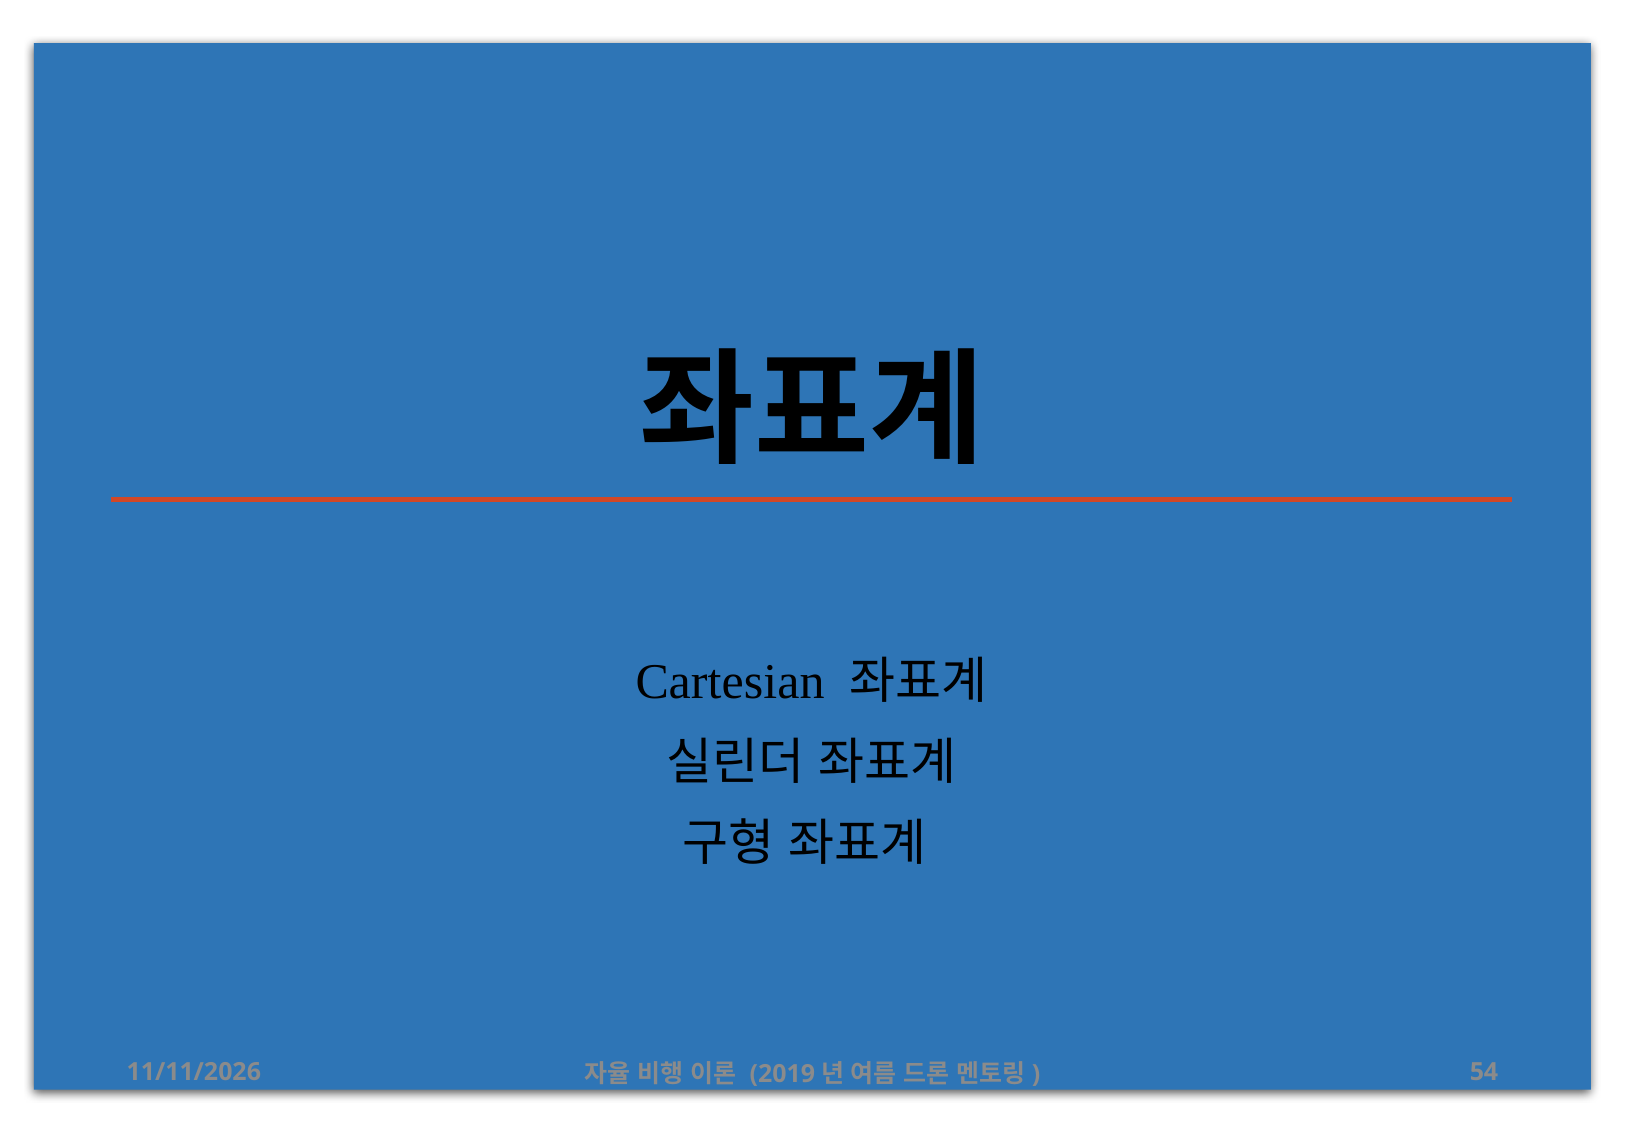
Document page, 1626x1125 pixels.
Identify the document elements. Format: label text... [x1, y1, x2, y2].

title 좌표계 [110, 325, 1513, 500]
slide_number 54 [1433, 1042, 1514, 1103]
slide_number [111, 1042, 303, 1103]
list Cartesian 좌표계 실린더 좌표계 구형 좌표계 [110, 520, 1513, 999]
footer 자율 비행 이론 (2019년 여름 드론 멘토링) [538, 1042, 1087, 1103]
